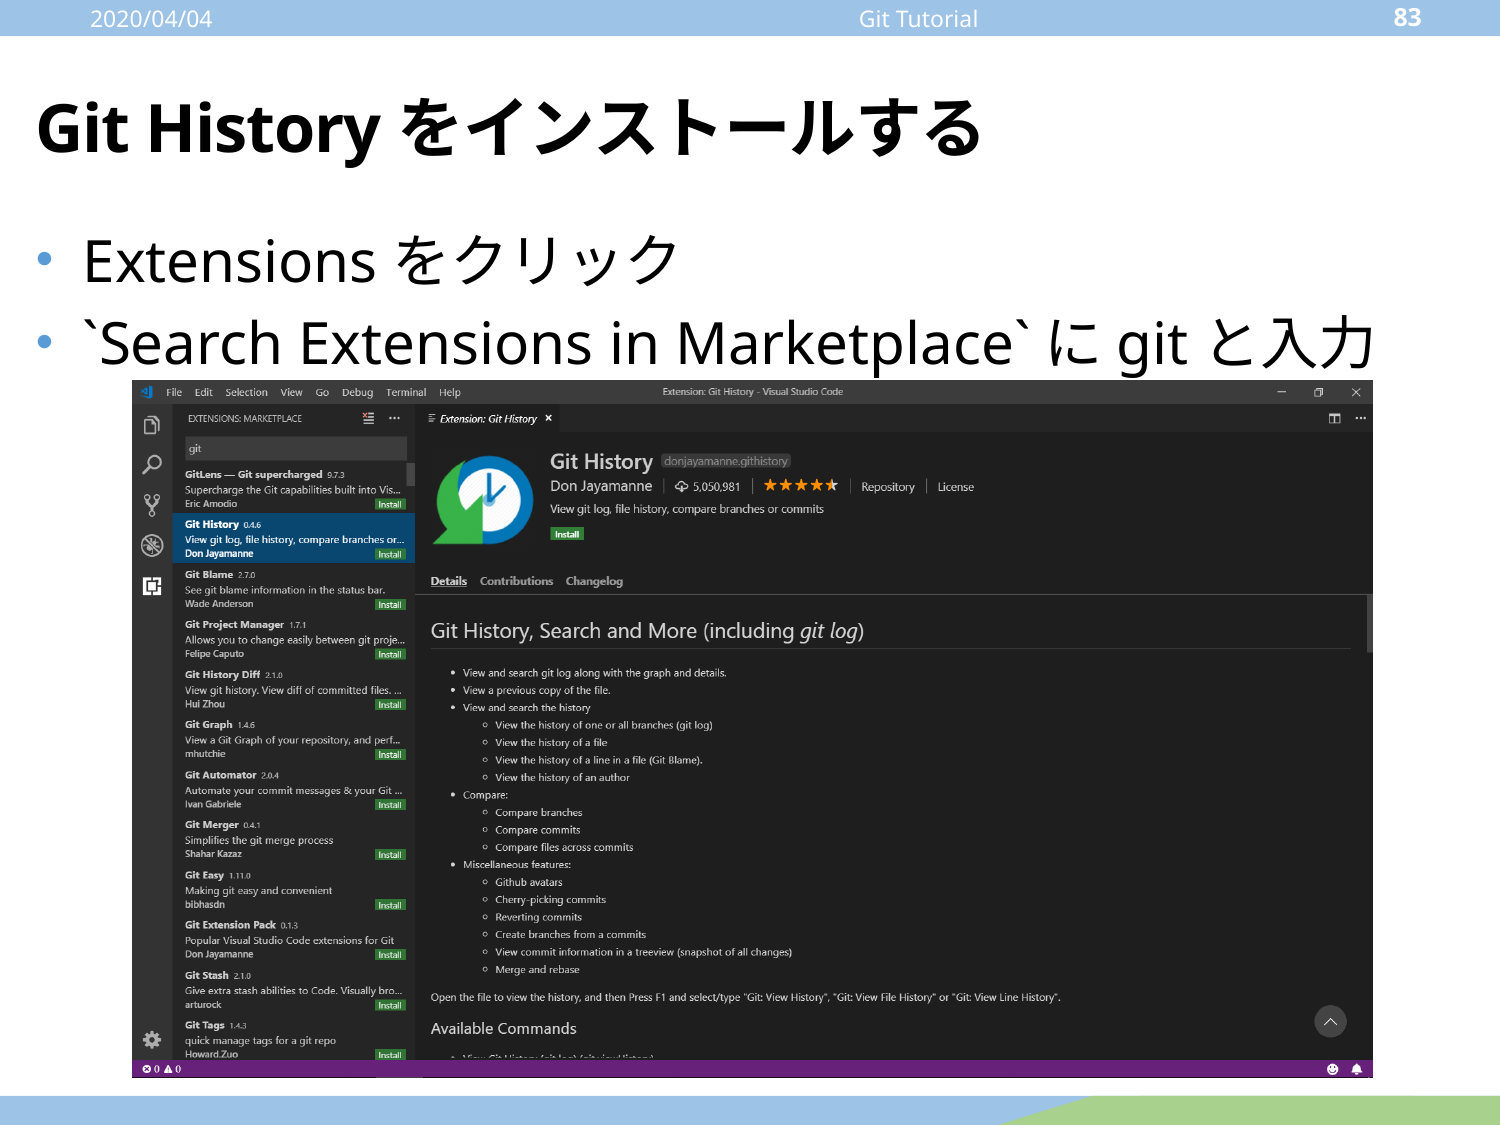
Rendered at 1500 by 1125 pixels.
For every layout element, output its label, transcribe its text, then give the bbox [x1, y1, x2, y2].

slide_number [75, 0, 471, 36]
title Git Historyをインストールする [20, 68, 1483, 184]
footer Git Tutorial [517, 0, 1321, 37]
list Extensionsをクリック `Search Extensions in Marketplace`にgitと入力 [20, 216, 1483, 1063]
slide_number 83 [1320, 0, 1496, 36]
picture [132, 380, 1373, 1079]
